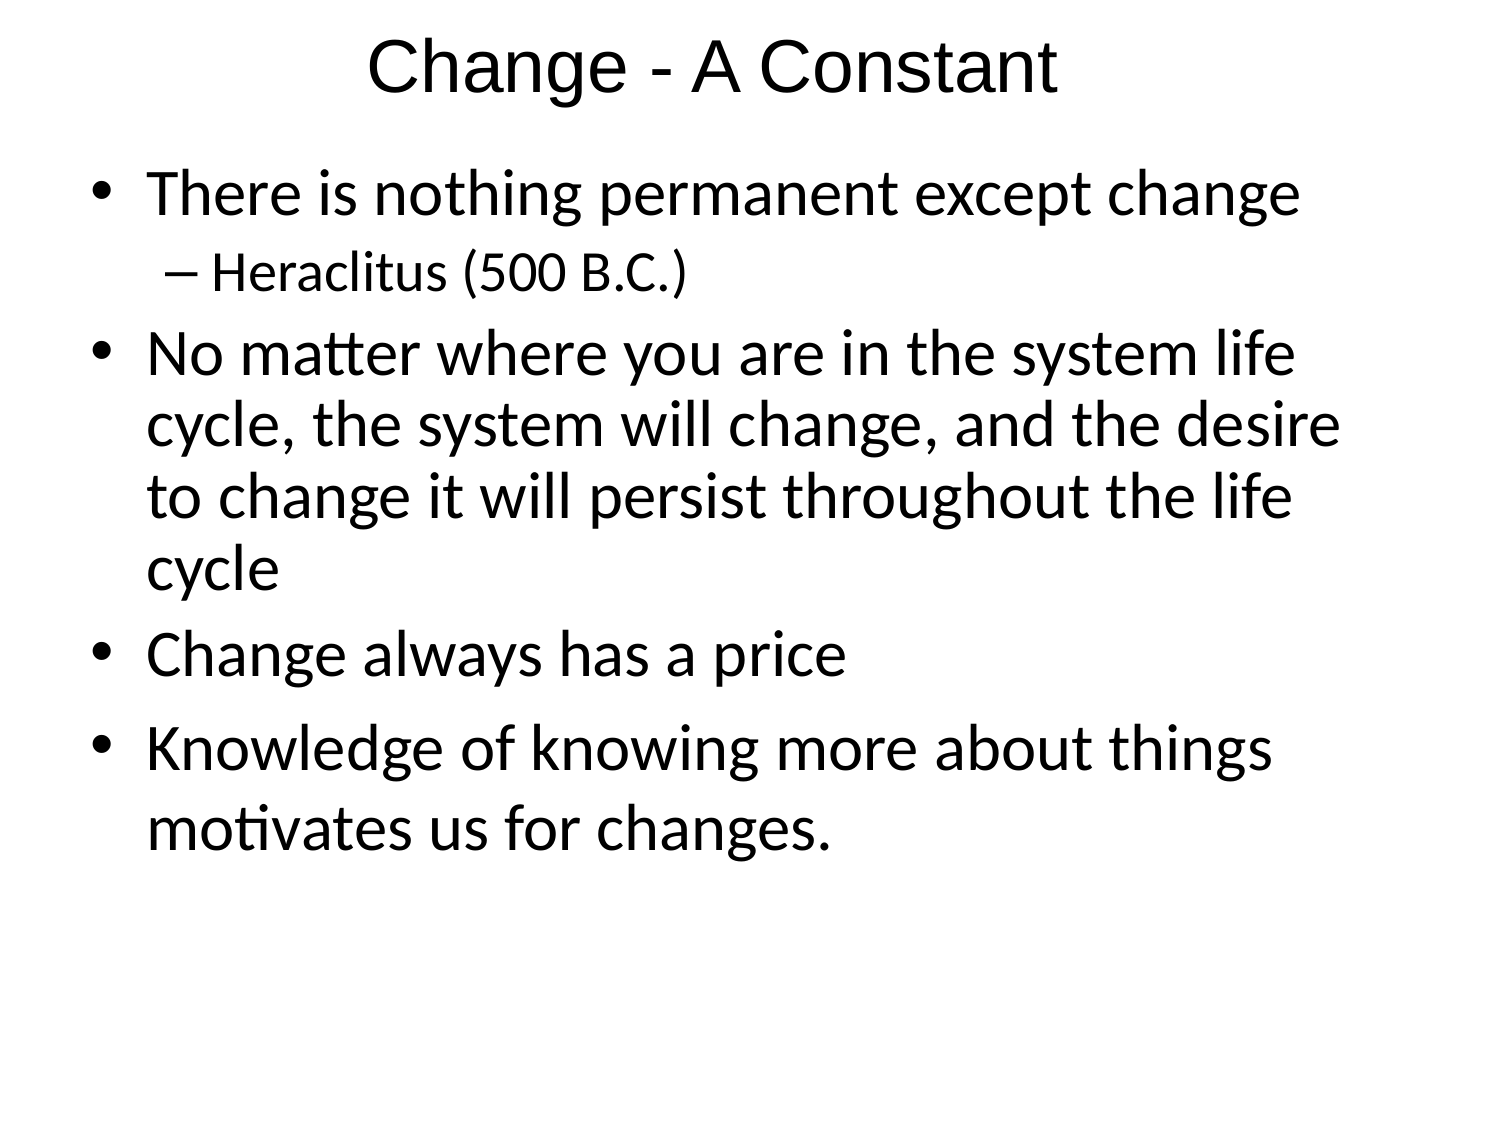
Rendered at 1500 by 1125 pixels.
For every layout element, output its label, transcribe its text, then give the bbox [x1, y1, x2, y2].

list There is nothing permanent except change Heraclitus (500 B.C.) No matter where you are in the system life cycle, the system will change, and the desire to change it will persist throughout the life cycle Change always has a price Knowledge of knowing more about things motivates us for changes. [75, 149, 1425, 1050]
title Change - A Constant [0, 0, 1425, 125]
